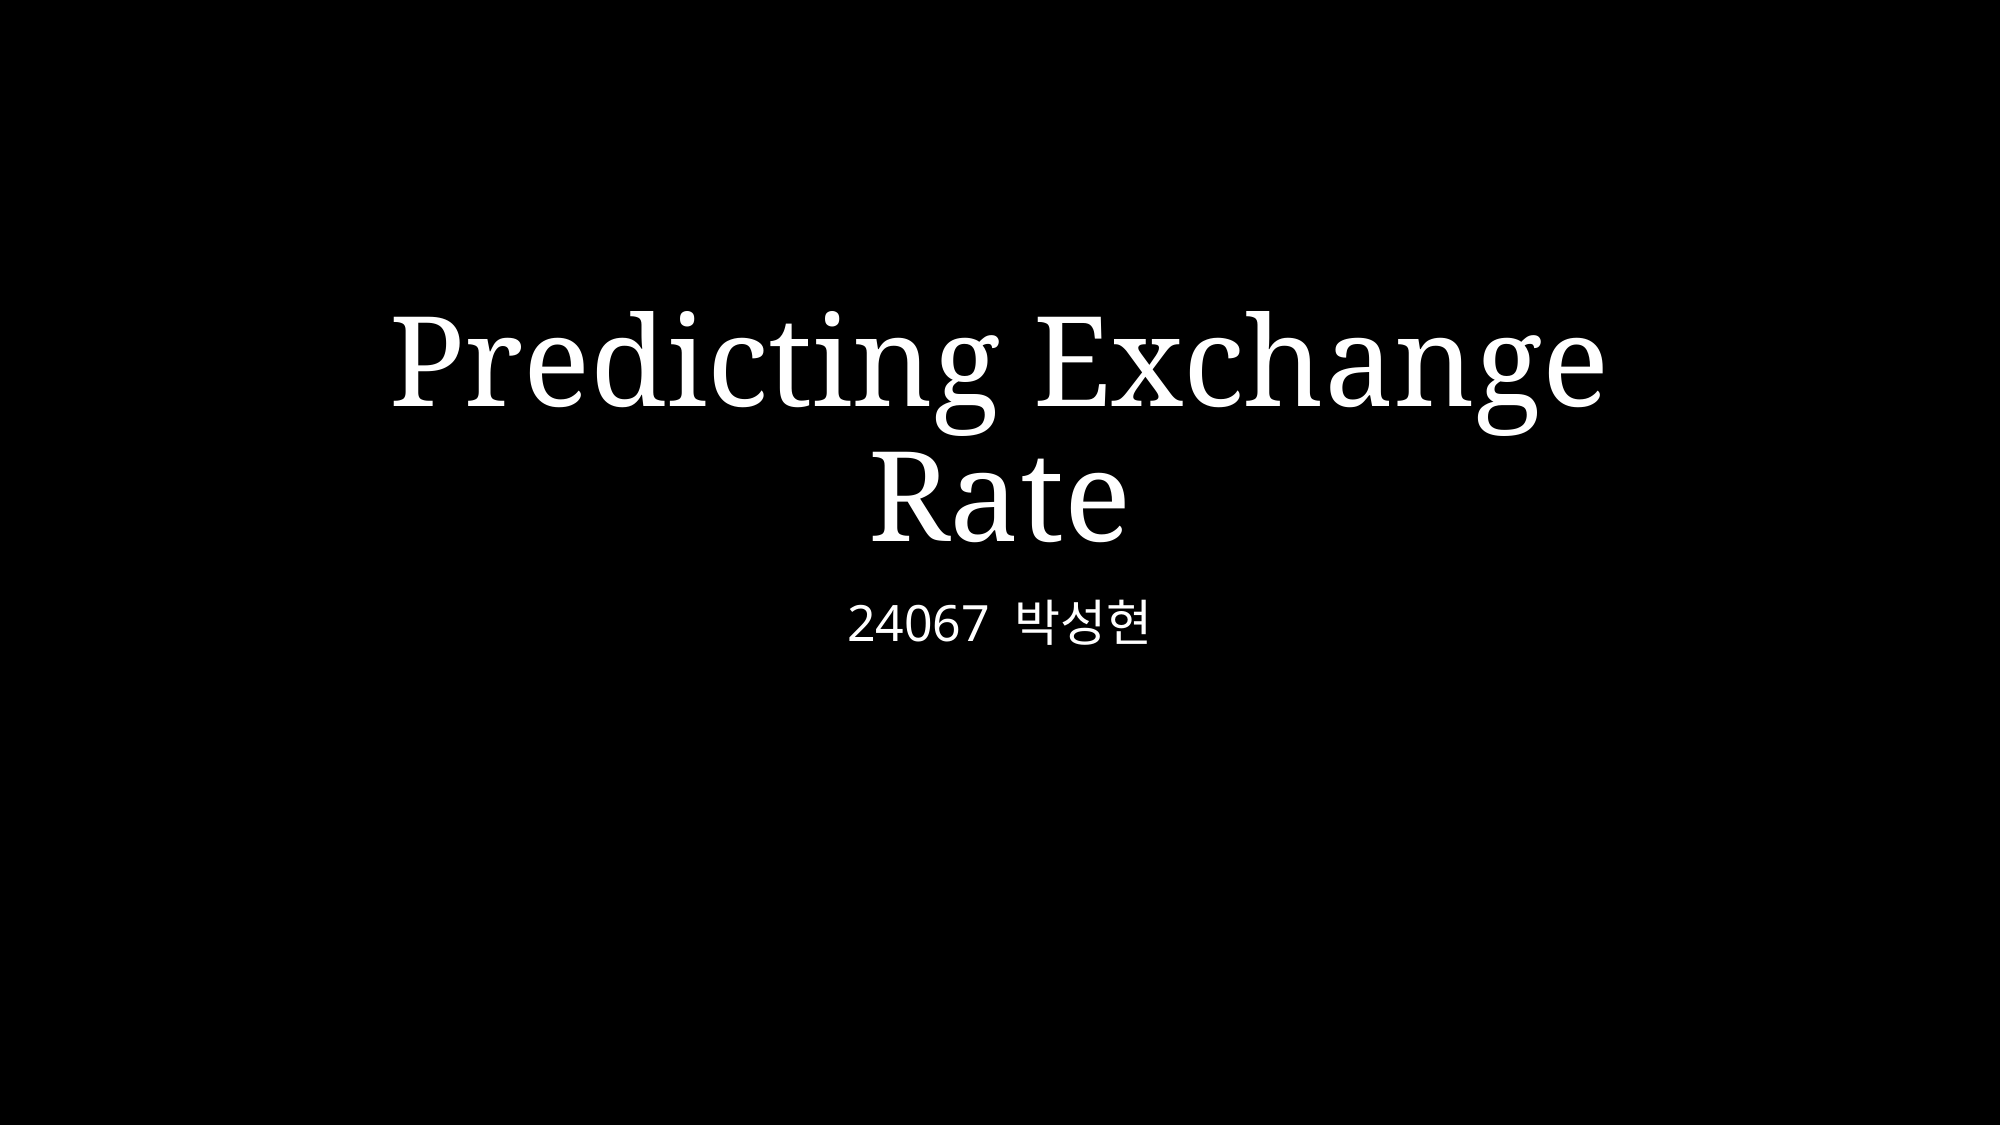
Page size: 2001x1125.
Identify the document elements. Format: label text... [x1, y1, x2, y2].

subtitle 24067 박성현 [249, 590, 1750, 863]
title Predicting Exchange Rate [249, 184, 1750, 576]
